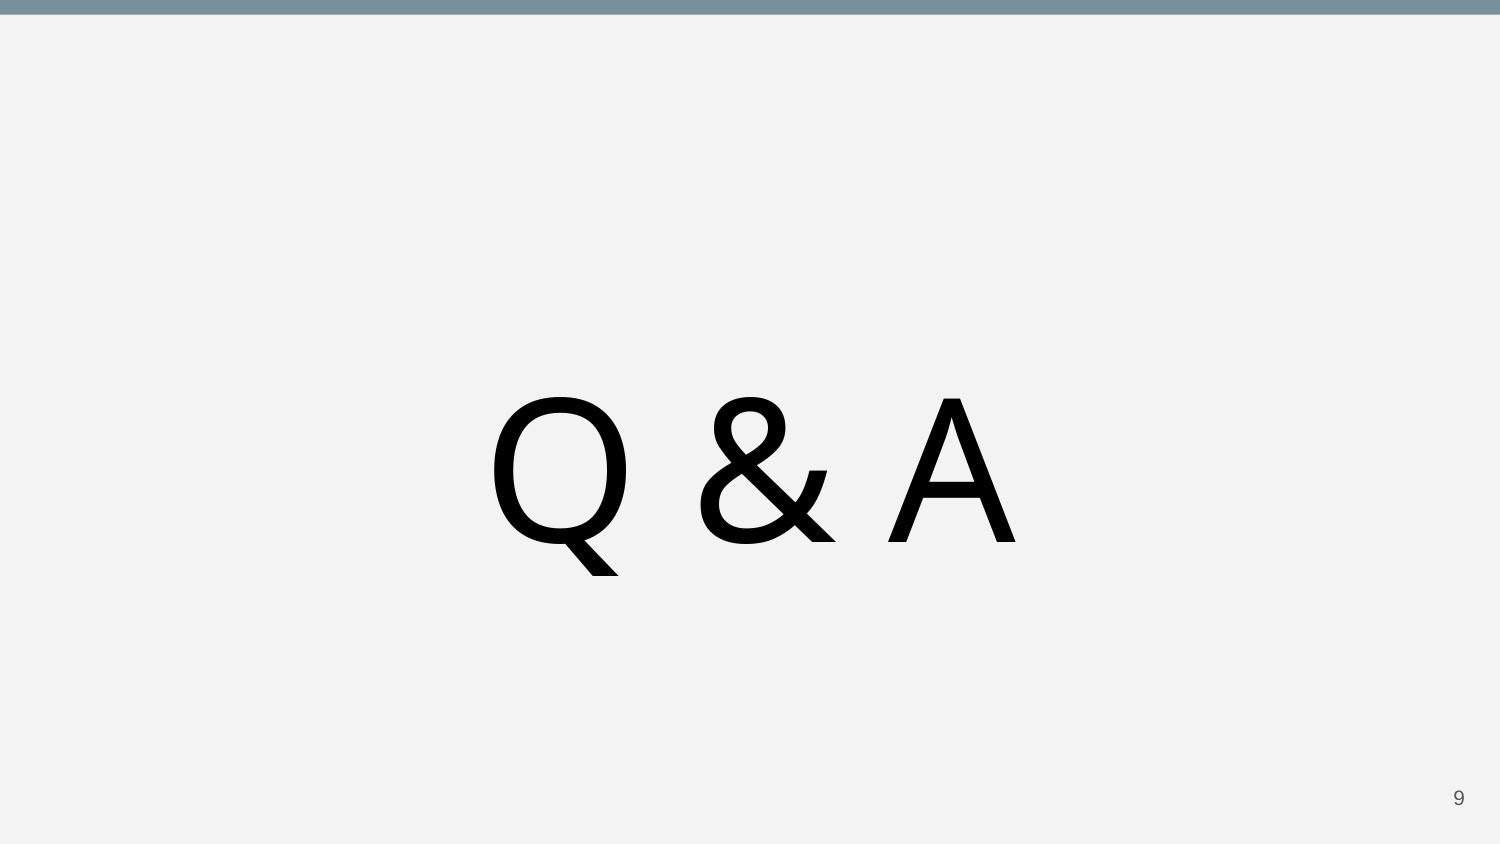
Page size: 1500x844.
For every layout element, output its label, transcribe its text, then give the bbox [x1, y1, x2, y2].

slide_number 9 [1389, 764, 1480, 830]
text_box [0, 0, 1500, 15]
title Q & A [51, 327, 1449, 422]
